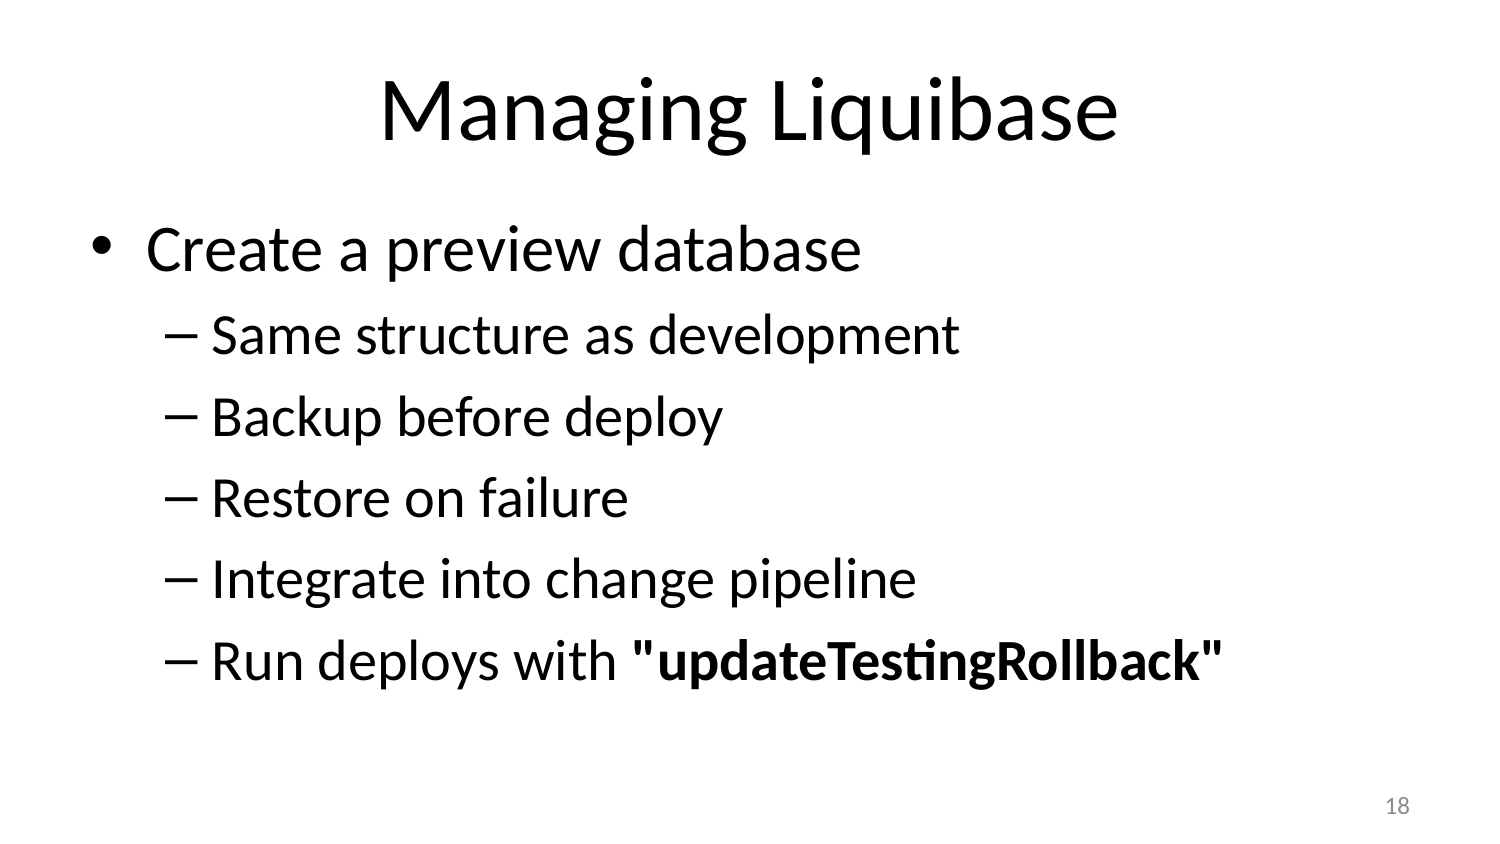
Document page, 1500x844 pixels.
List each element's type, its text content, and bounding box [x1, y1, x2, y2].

slide_number 18 [1074, 782, 1425, 827]
title Managing Liquibase [75, 33, 1425, 175]
list Create a preview database Same structure as development Backup before deploy Restore on failure Integrate into change pipeline Run deploys with "updateTestingRollback" [75, 196, 1425, 754]
